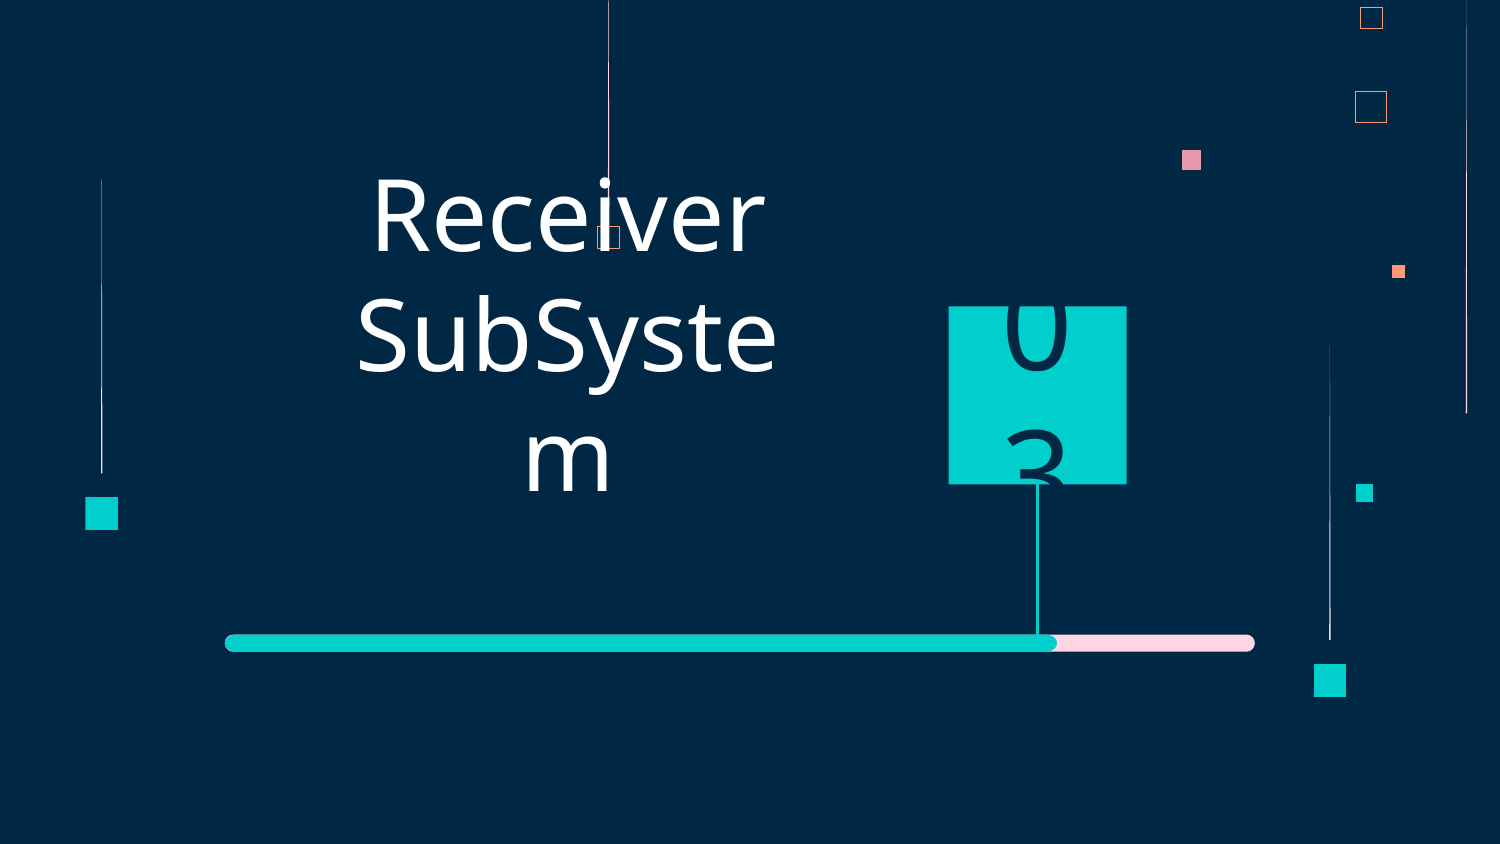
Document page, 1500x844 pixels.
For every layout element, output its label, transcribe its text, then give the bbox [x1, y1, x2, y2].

text_box [224, 634, 1058, 652]
title 03 [957, 348, 1119, 443]
text_box [948, 306, 1127, 485]
title Receiver SubSystem [333, 285, 803, 527]
text_box [1049, 634, 1255, 652]
